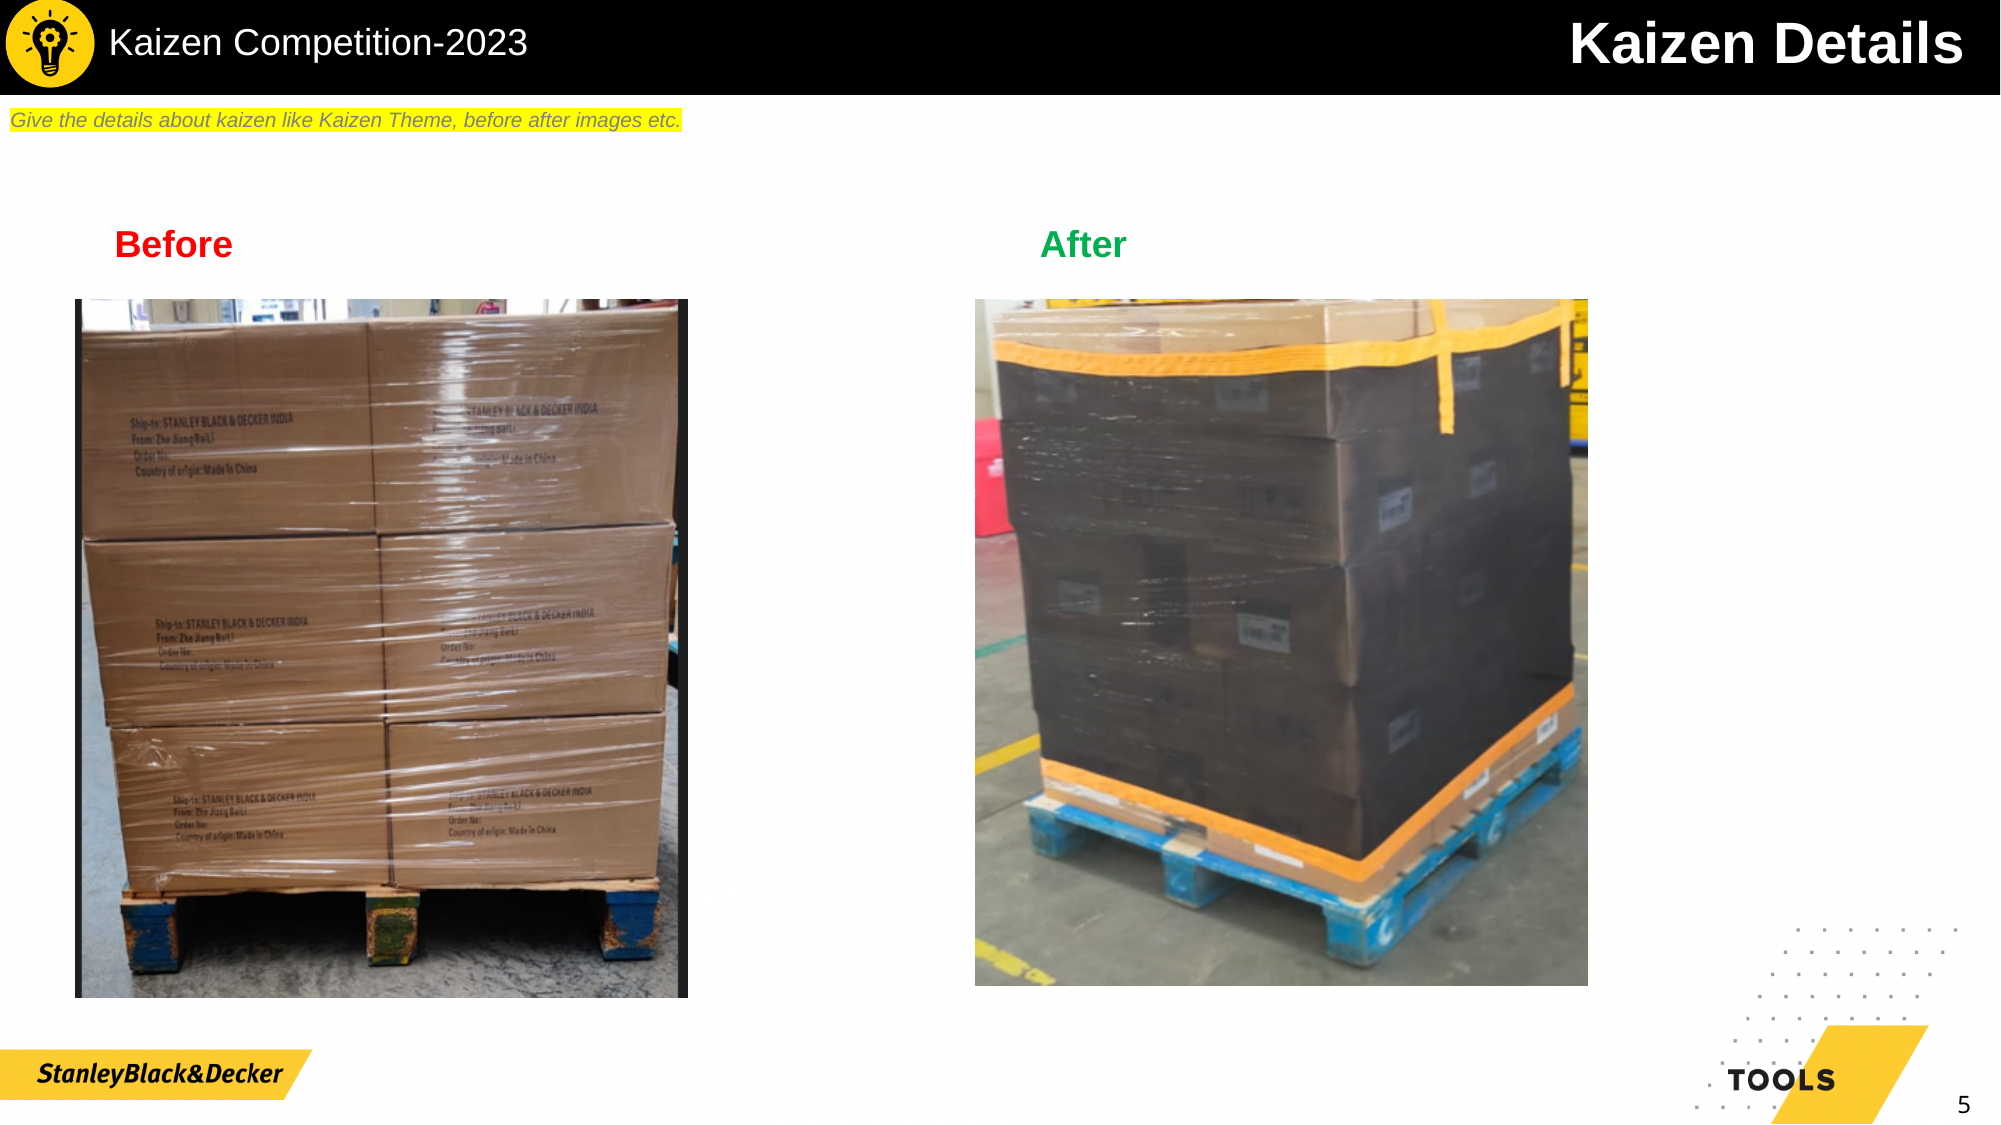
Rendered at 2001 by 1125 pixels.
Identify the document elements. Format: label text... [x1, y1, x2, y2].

text_box After [1025, 212, 1275, 273]
picture [0, 0, 2000, 1124]
text_box 5 [1925, 1082, 2000, 1125]
text_box Before [99, 212, 350, 273]
